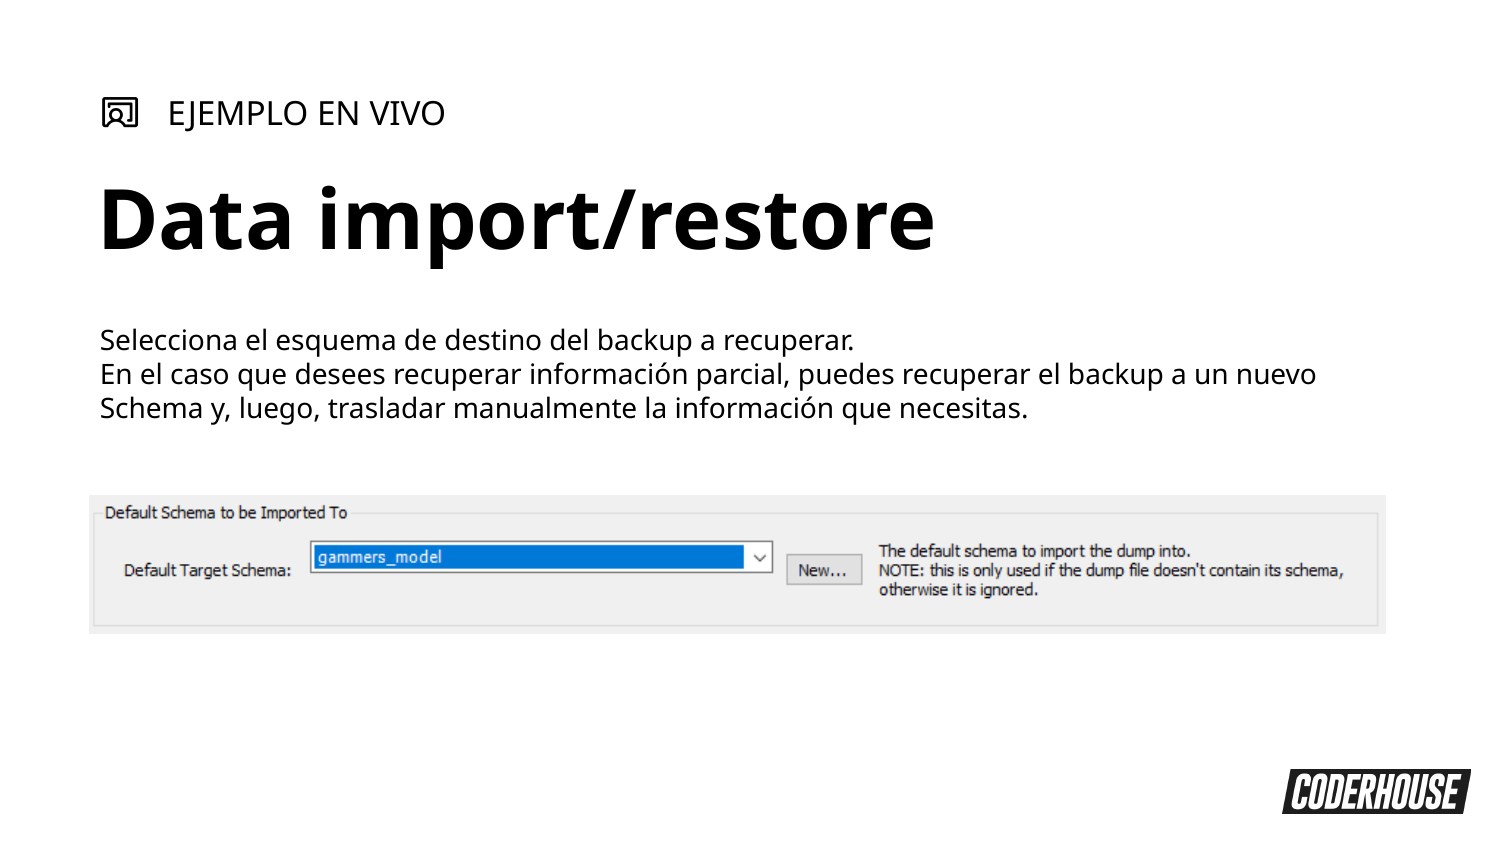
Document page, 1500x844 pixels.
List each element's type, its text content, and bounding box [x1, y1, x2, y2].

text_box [84, 76, 156, 148]
picture [89, 495, 1386, 634]
text_box EJEMPLO EN VIVO [157, 76, 632, 147]
text_box Selecciona el esquema de destino del backup a recuperar. En el caso que desees recuperar información parcial, puedes recuperar el backup a un nuevo Schema y, luego, trasladar manualmente la información que necesitas. [84, 307, 1386, 439]
text_box Data import/restore [82, 162, 1282, 283]
picture [1281, 769, 1471, 814]
